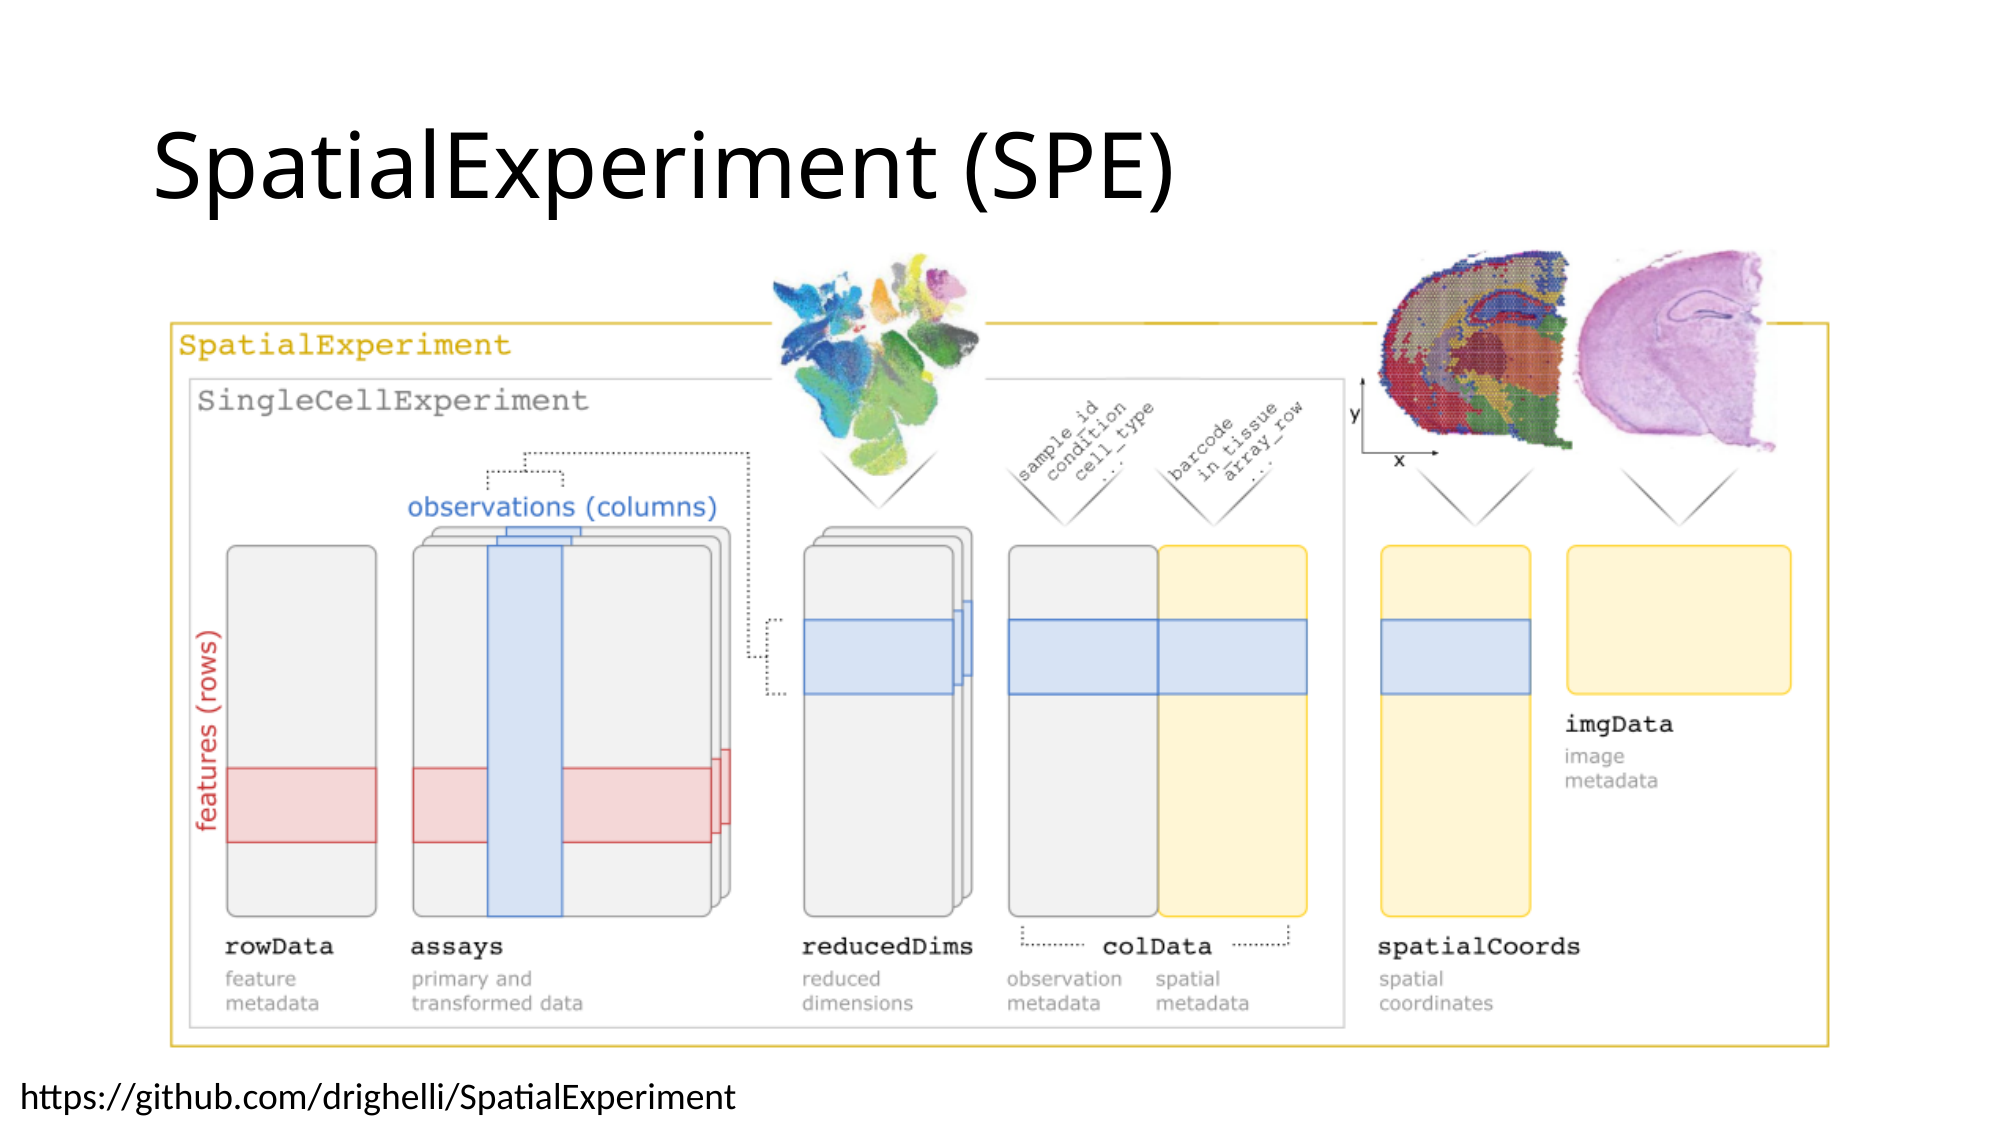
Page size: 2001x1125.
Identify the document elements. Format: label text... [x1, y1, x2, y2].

text_box https://github.com/drighelli/SpatialExperiment [5, 1064, 752, 1125]
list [153, 231, 1847, 1065]
title SpatialExperiment (SPE) [137, 59, 1863, 278]
